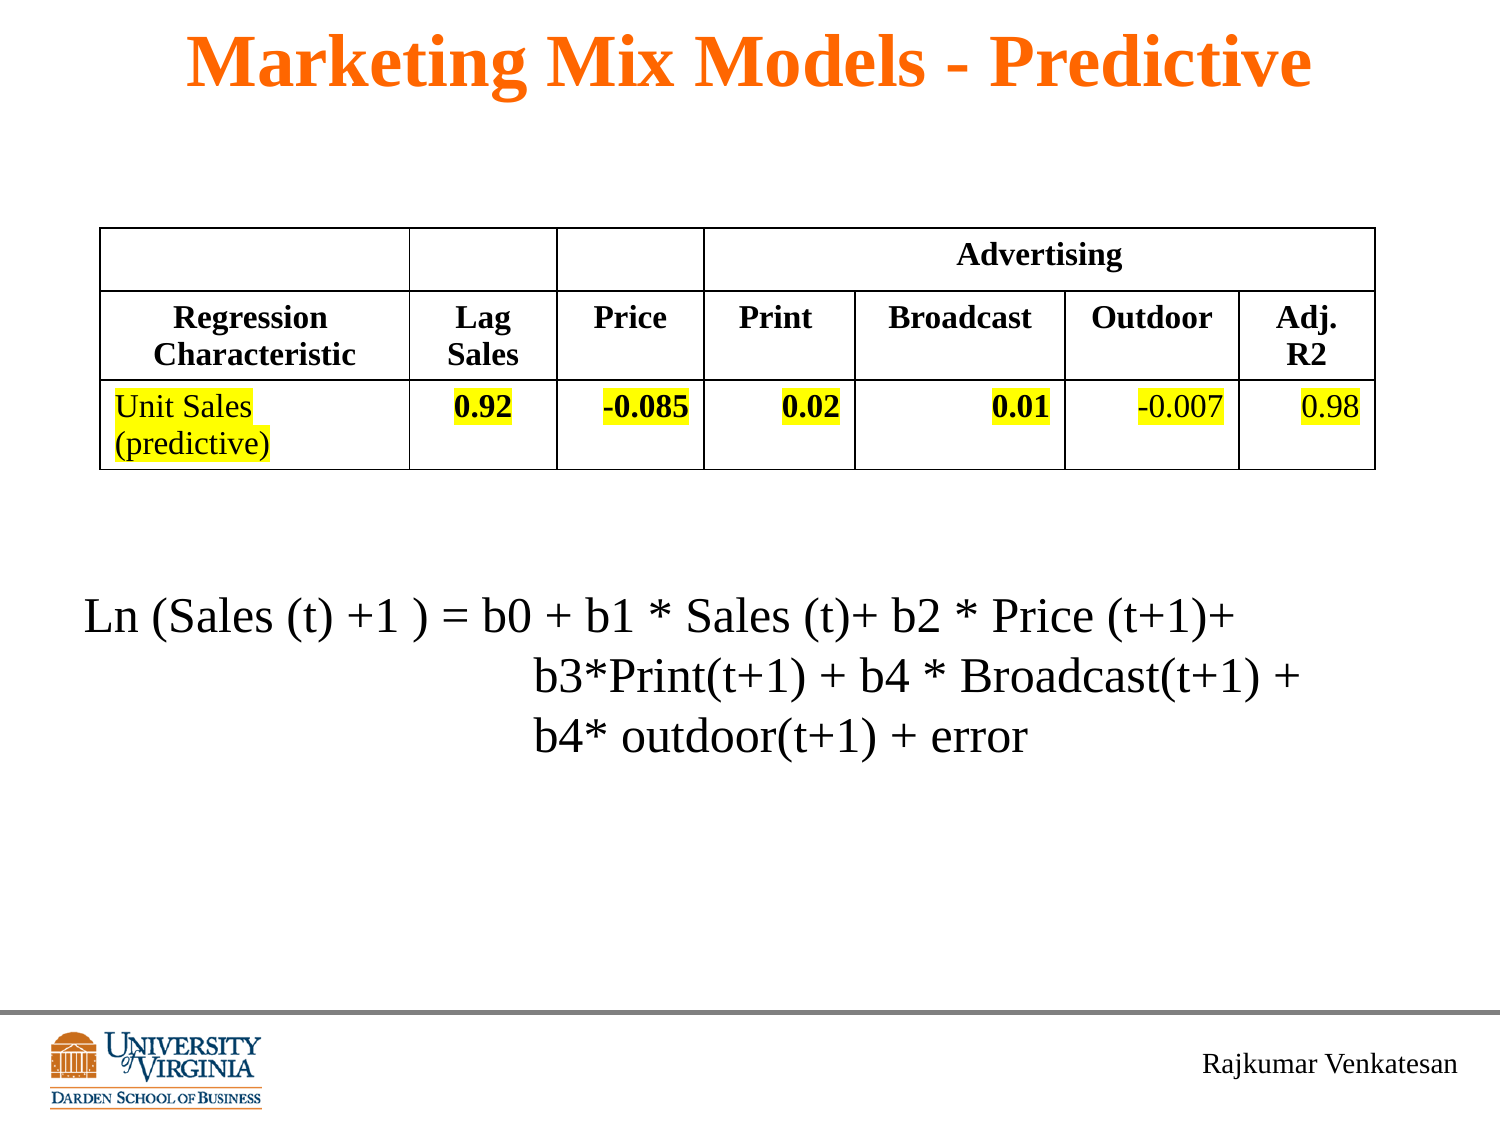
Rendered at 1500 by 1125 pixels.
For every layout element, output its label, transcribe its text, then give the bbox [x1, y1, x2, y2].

table_header [101, 229, 409, 290]
table_cell 0.98 [1240, 381, 1374, 469]
table_cell Unit Sales (predictive) [101, 381, 409, 469]
table_header Advertising [705, 229, 1374, 290]
table_cell Adj. R2 [1240, 292, 1374, 379]
table_cell Regression Characteristic [101, 292, 409, 379]
text_box Ln (Sales (t) +1 ) = b0 + b1 * Sales (t)+ b2 * Price (t+1)+ b3*Print(t+1) + b4 * Broadcast(t+1) + b4* outdoor(t+1) + error [68, 575, 1388, 771]
table_cell 0.02 [705, 381, 854, 469]
table_header [410, 229, 556, 290]
table_cell -0.085 [558, 381, 703, 469]
title Marketing Mix Models - Predictive [112, 0, 1388, 113]
picture [24, 1015, 288, 1125]
table_cell Broadcast [856, 292, 1064, 379]
table_header [558, 229, 703, 290]
table_cell 0.92 [410, 381, 556, 469]
table_cell 0.01 [856, 381, 1064, 469]
table_cell -0.007 [1066, 381, 1238, 469]
table_cell Outdoor [1066, 292, 1238, 379]
table_cell Lag Sales [410, 292, 556, 379]
table_cell Print [705, 292, 854, 379]
table_cell Price [558, 292, 703, 379]
